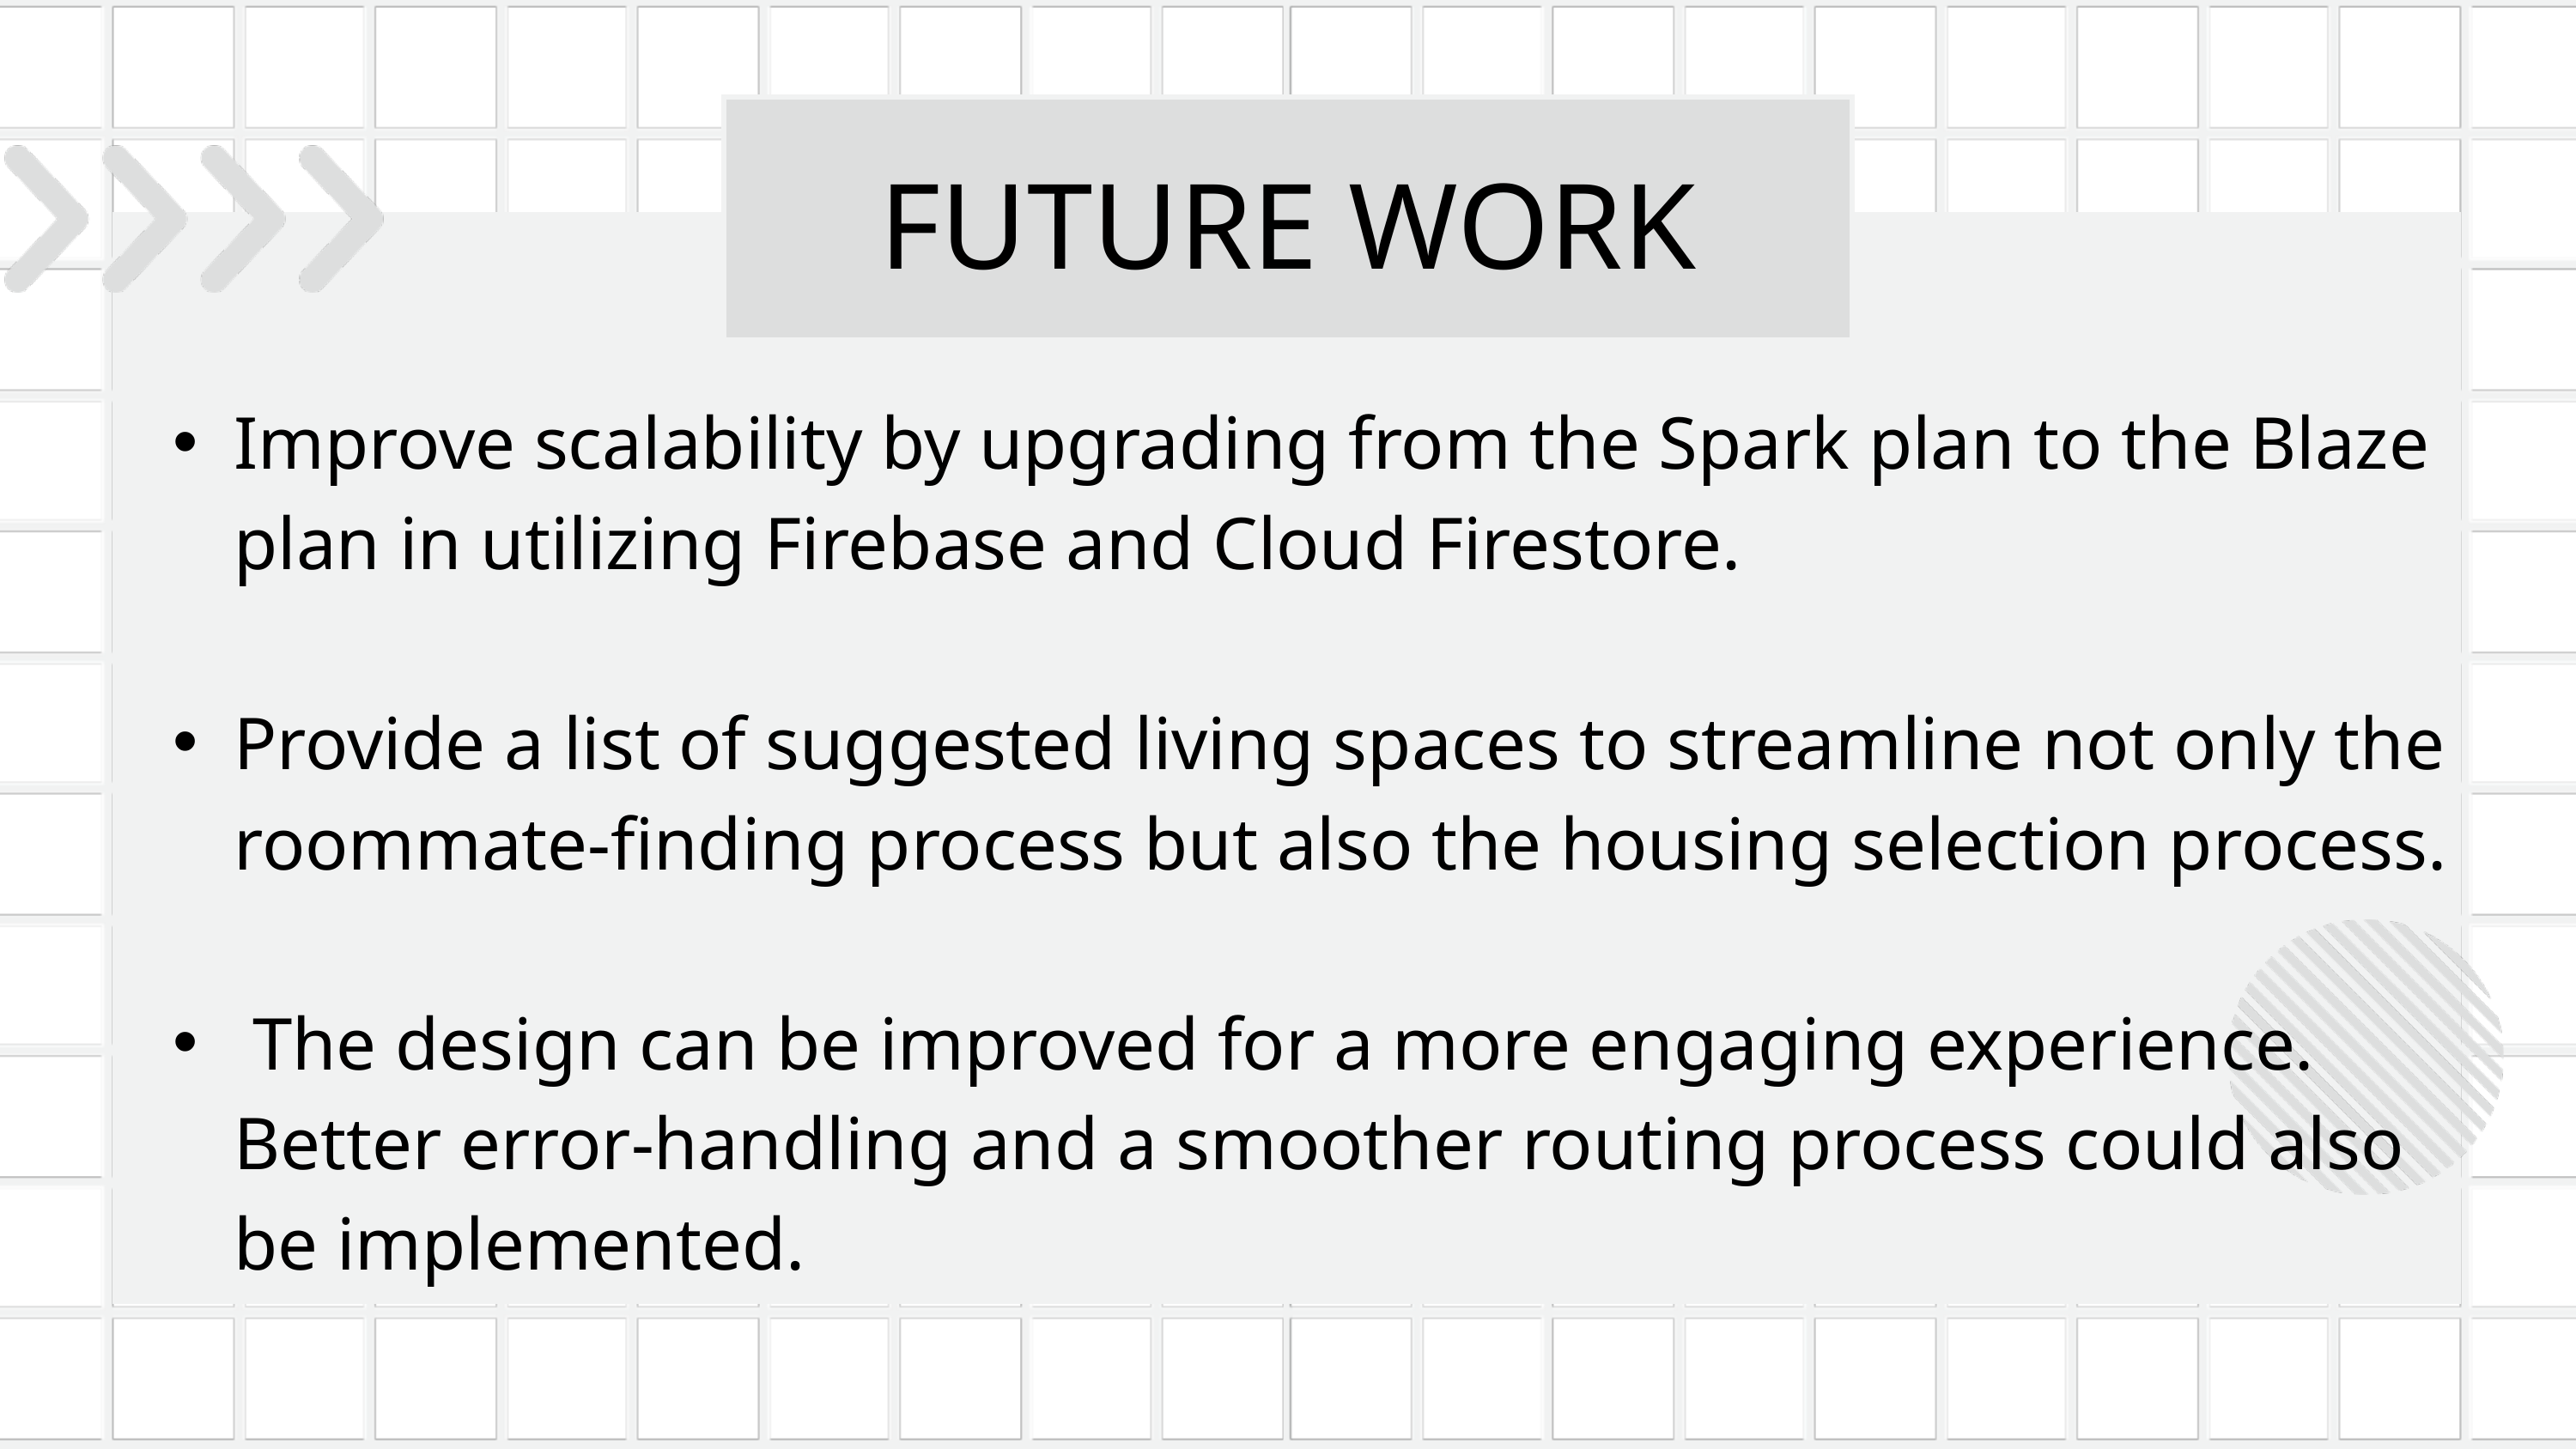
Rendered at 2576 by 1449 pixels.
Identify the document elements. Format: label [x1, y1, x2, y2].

text_box [723, 96, 1853, 341]
text_box [0, 0, 2576, 1449]
text_box [112, 211, 2462, 1304]
